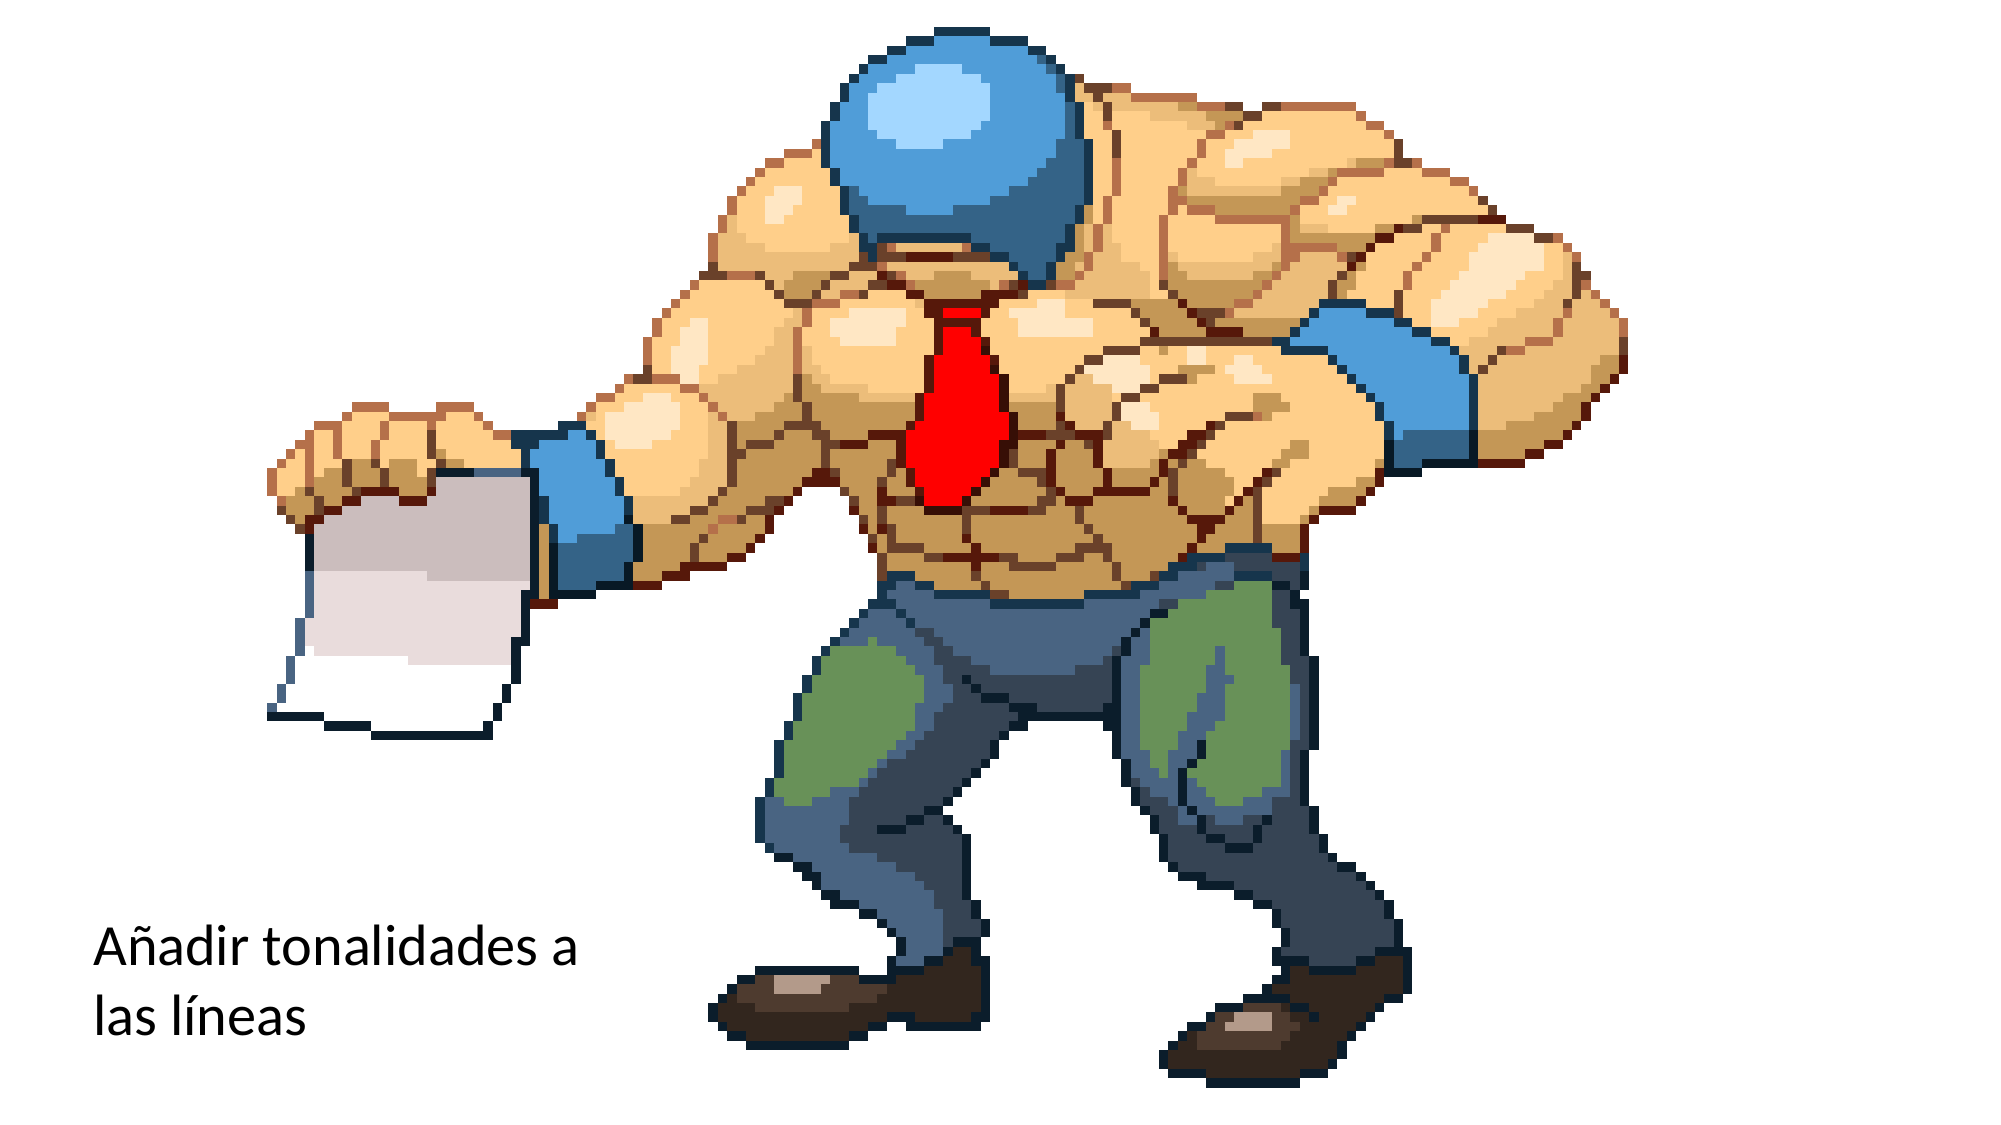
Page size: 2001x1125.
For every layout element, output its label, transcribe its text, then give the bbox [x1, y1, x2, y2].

picture [249, 0, 1657, 1125]
text_box Añadir tonalidades a las líneas [78, 900, 249, 1055]
